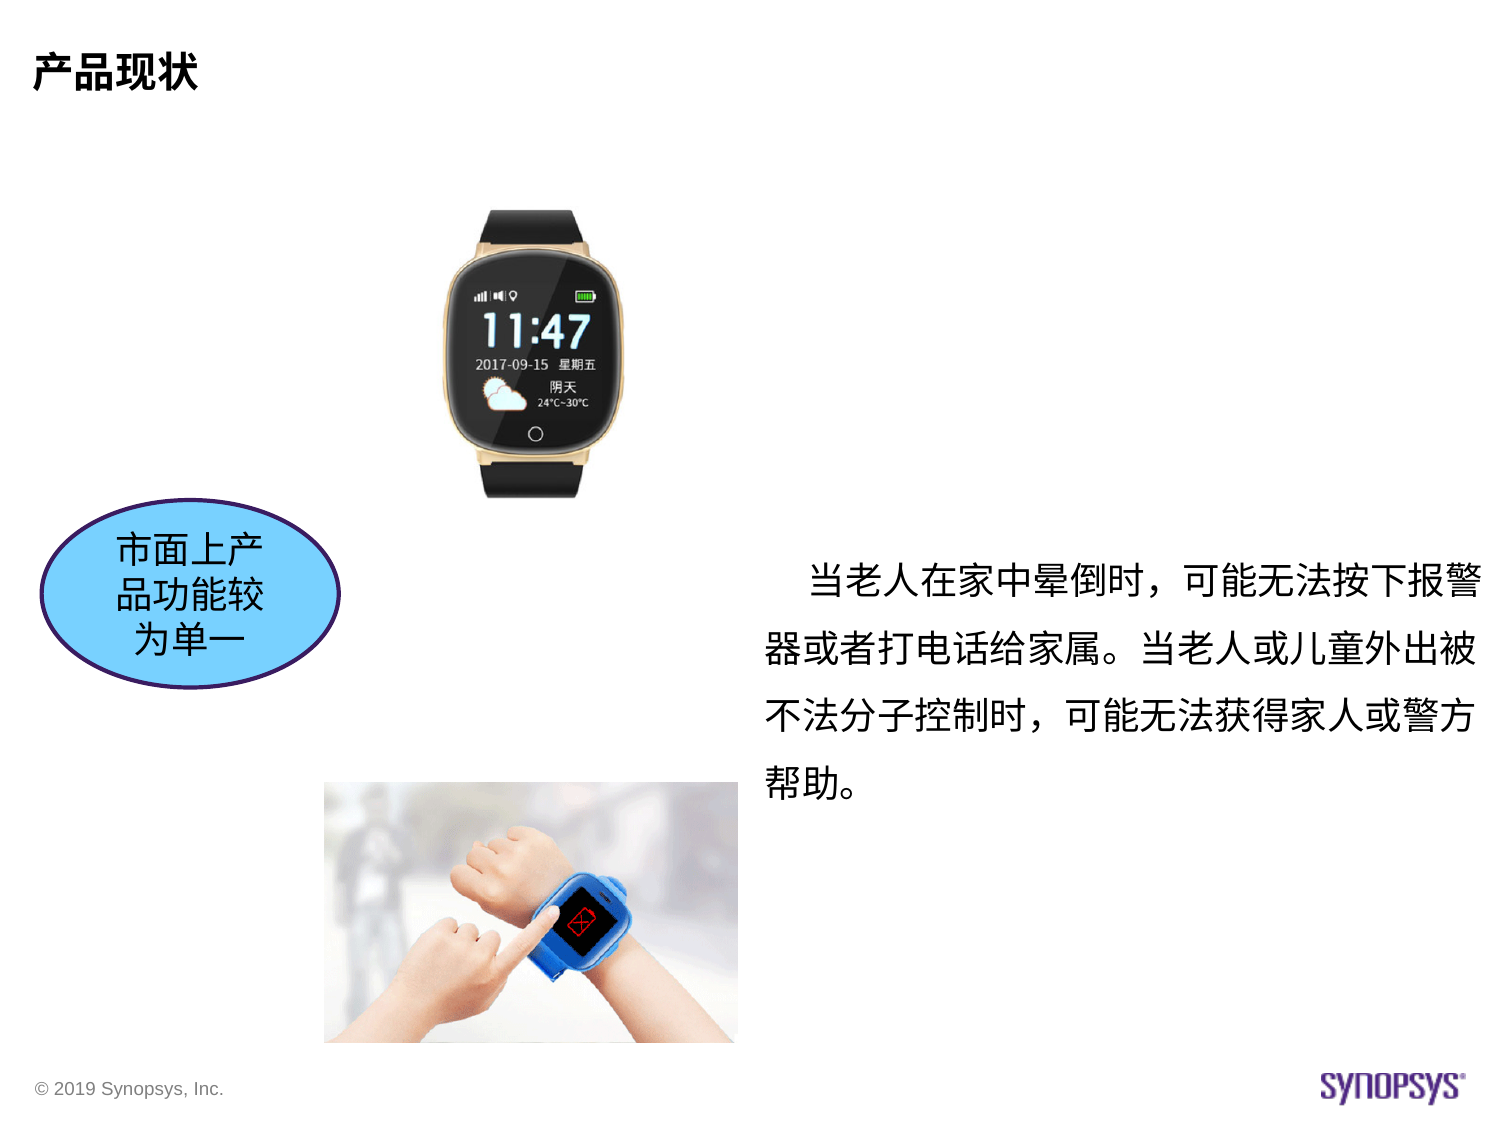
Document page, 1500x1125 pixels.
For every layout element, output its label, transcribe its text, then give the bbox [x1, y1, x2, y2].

text_box 当老人在家中晕倒时，可能无法按下报警器或者打电话给家属。当老人或儿童外出被不法分子控制时，可能无法获得家人或警方帮助。 [749, 527, 1500, 813]
text_box 产品现状 [17, 38, 542, 103]
picture [1321, 1073, 1466, 1107]
text_box 市面上产品功能较为单一 [39, 497, 341, 690]
picture [324, 781, 738, 1043]
picture [426, 200, 657, 515]
